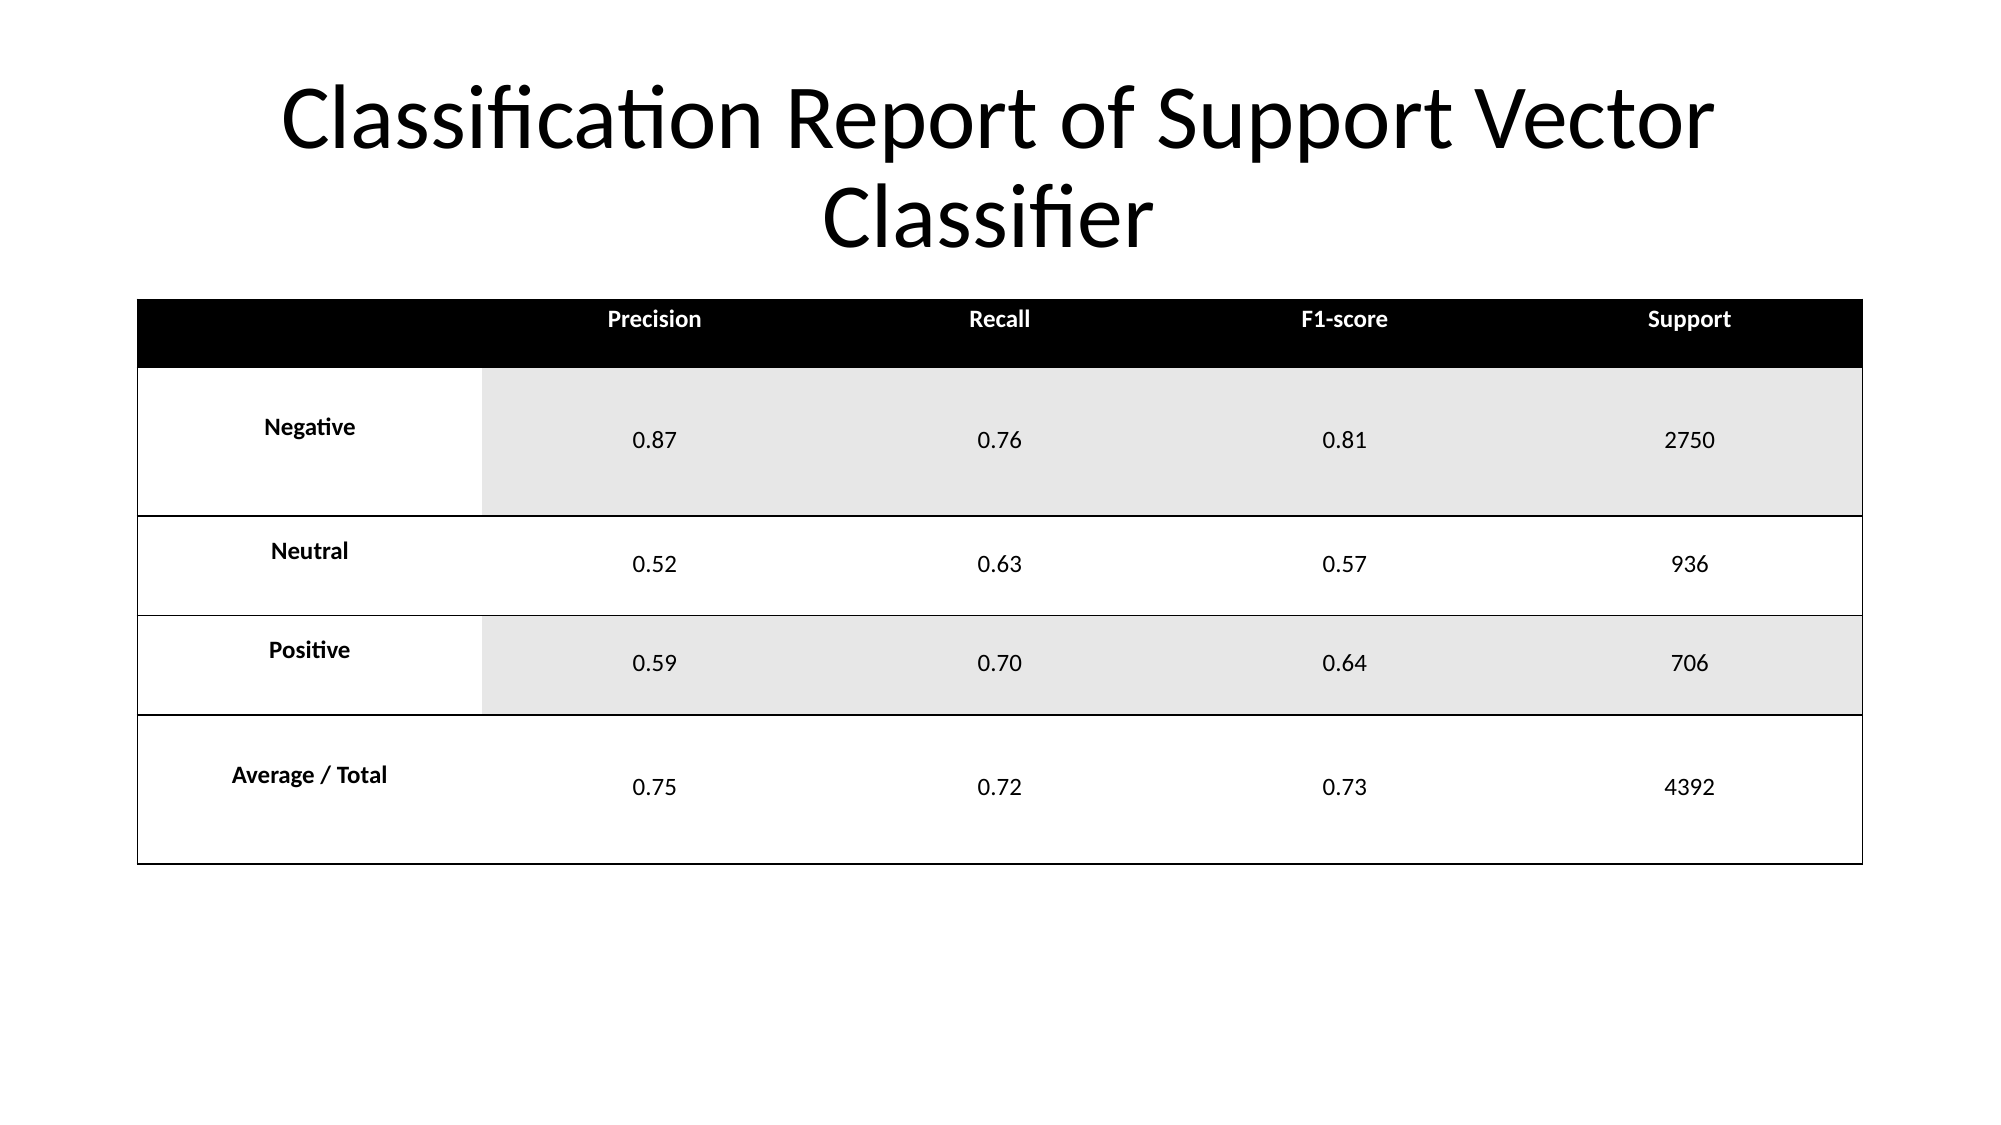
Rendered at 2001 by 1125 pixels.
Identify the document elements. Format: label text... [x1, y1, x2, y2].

table_cell 0.76 [827, 368, 1172, 515]
table_header Precision [482, 300, 827, 367]
table_header Recall [827, 300, 1172, 367]
table_cell 0.59 [482, 616, 827, 714]
table_cell 0.57 [1172, 517, 1517, 615]
table_cell Negative [138, 368, 482, 515]
table_cell 706 [1517, 616, 1862, 714]
table_cell 0.81 [1172, 368, 1517, 515]
table_cell 0.75 [482, 716, 827, 863]
table_header [138, 300, 482, 367]
table_cell 0.52 [482, 517, 827, 615]
table_header Support [1517, 300, 1862, 367]
table_cell 0.72 [827, 716, 1172, 863]
table_cell 2750 [1517, 368, 1862, 515]
table_cell Positive [138, 616, 482, 714]
table_cell Average / Total [138, 716, 482, 863]
table_cell 0.64 [1172, 616, 1517, 714]
table_header F1-score [1172, 300, 1517, 367]
table_cell 0.73 [1172, 716, 1517, 863]
title Classification Report of Support Vector Classifier [137, 59, 1863, 278]
table_cell 4392 [1517, 716, 1862, 863]
table_cell 0.70 [827, 616, 1172, 714]
table_cell Neutral [138, 517, 482, 615]
table_cell 936 [1517, 517, 1862, 615]
table_cell 0.87 [482, 368, 827, 515]
table_cell 0.63 [827, 517, 1172, 615]
